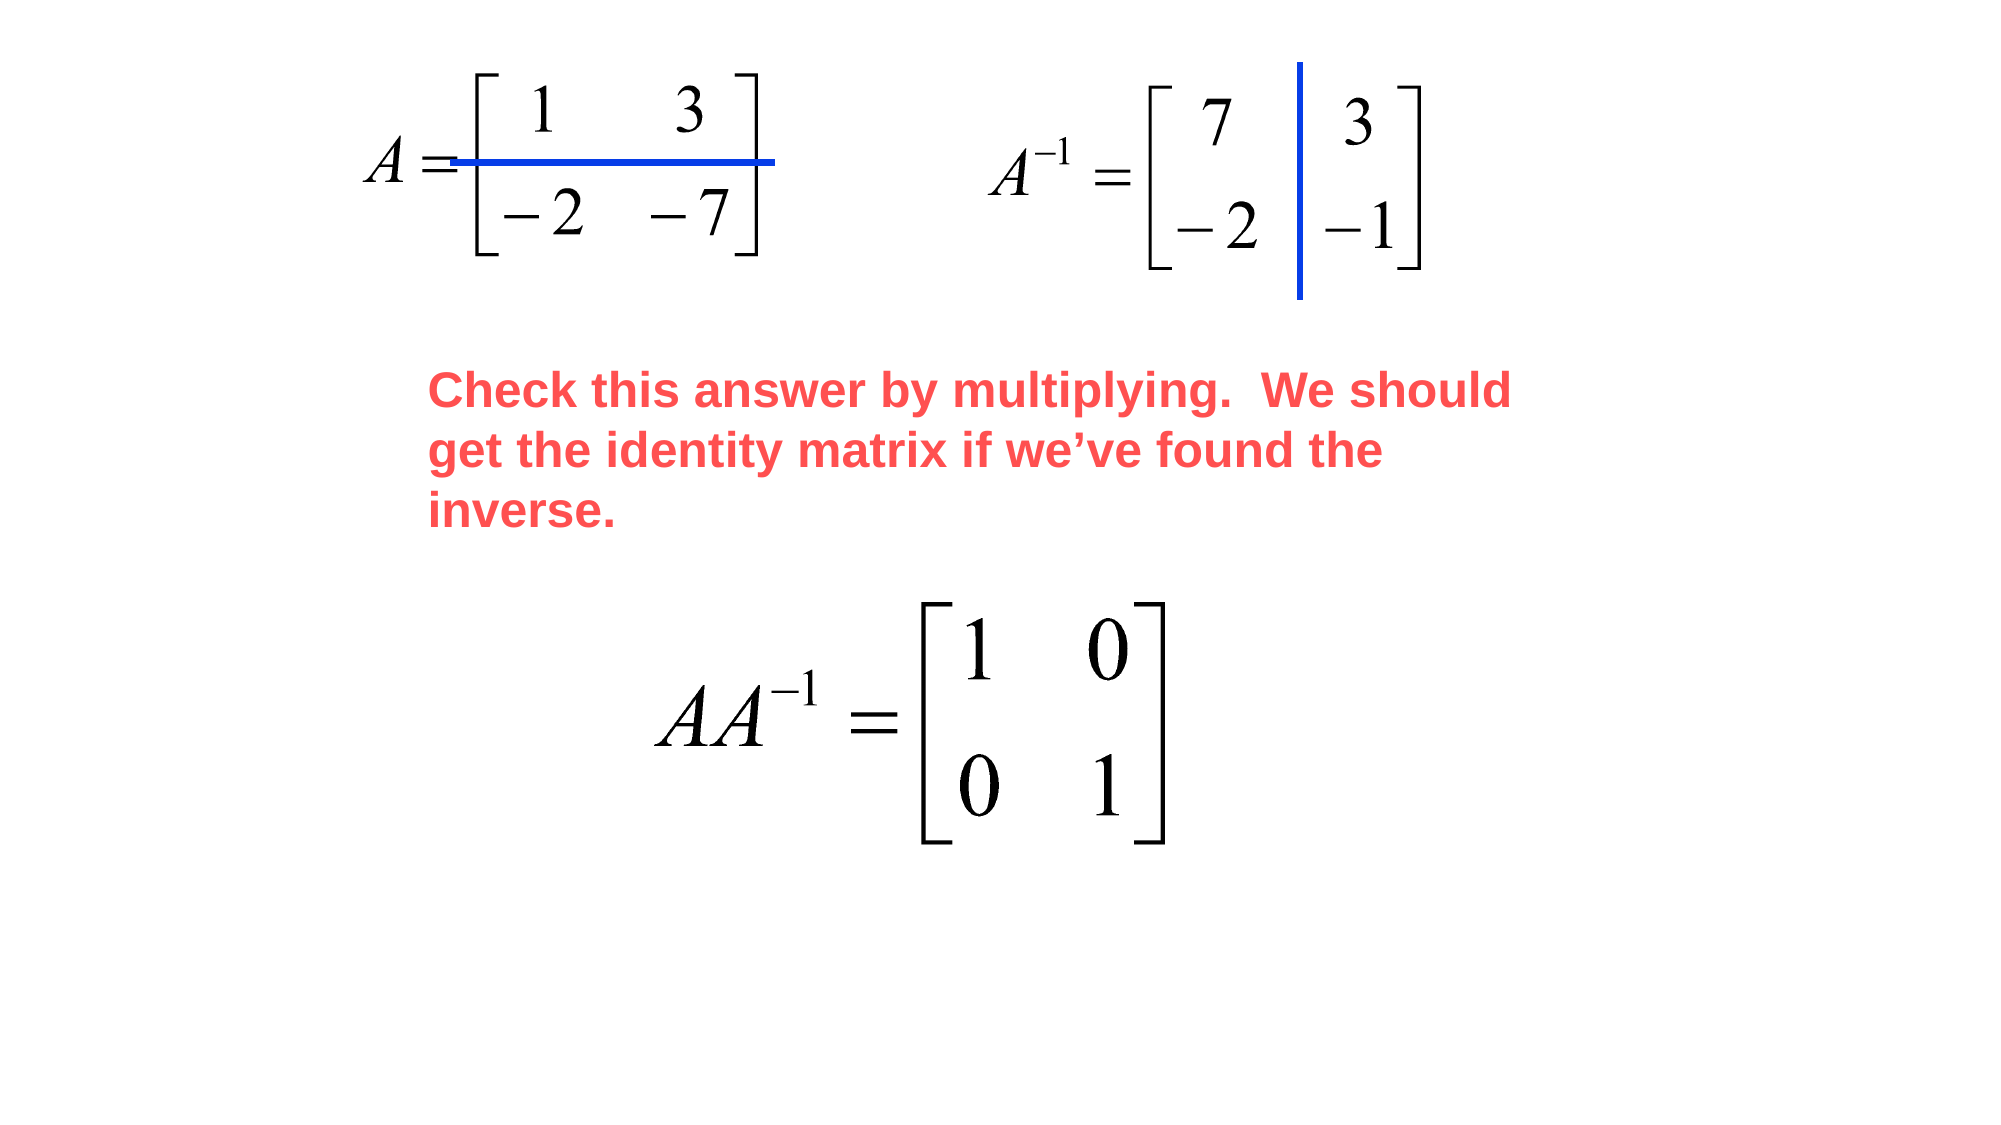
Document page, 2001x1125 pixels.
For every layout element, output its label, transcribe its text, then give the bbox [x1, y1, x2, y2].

picture [349, 62, 776, 267]
picture [637, 587, 1188, 860]
text_box Check this answer by multiplying. We should get the identity matrix if we’ve found the inverse. [412, 349, 1563, 545]
picture [1301, 74, 1438, 281]
picture [974, 74, 1299, 281]
